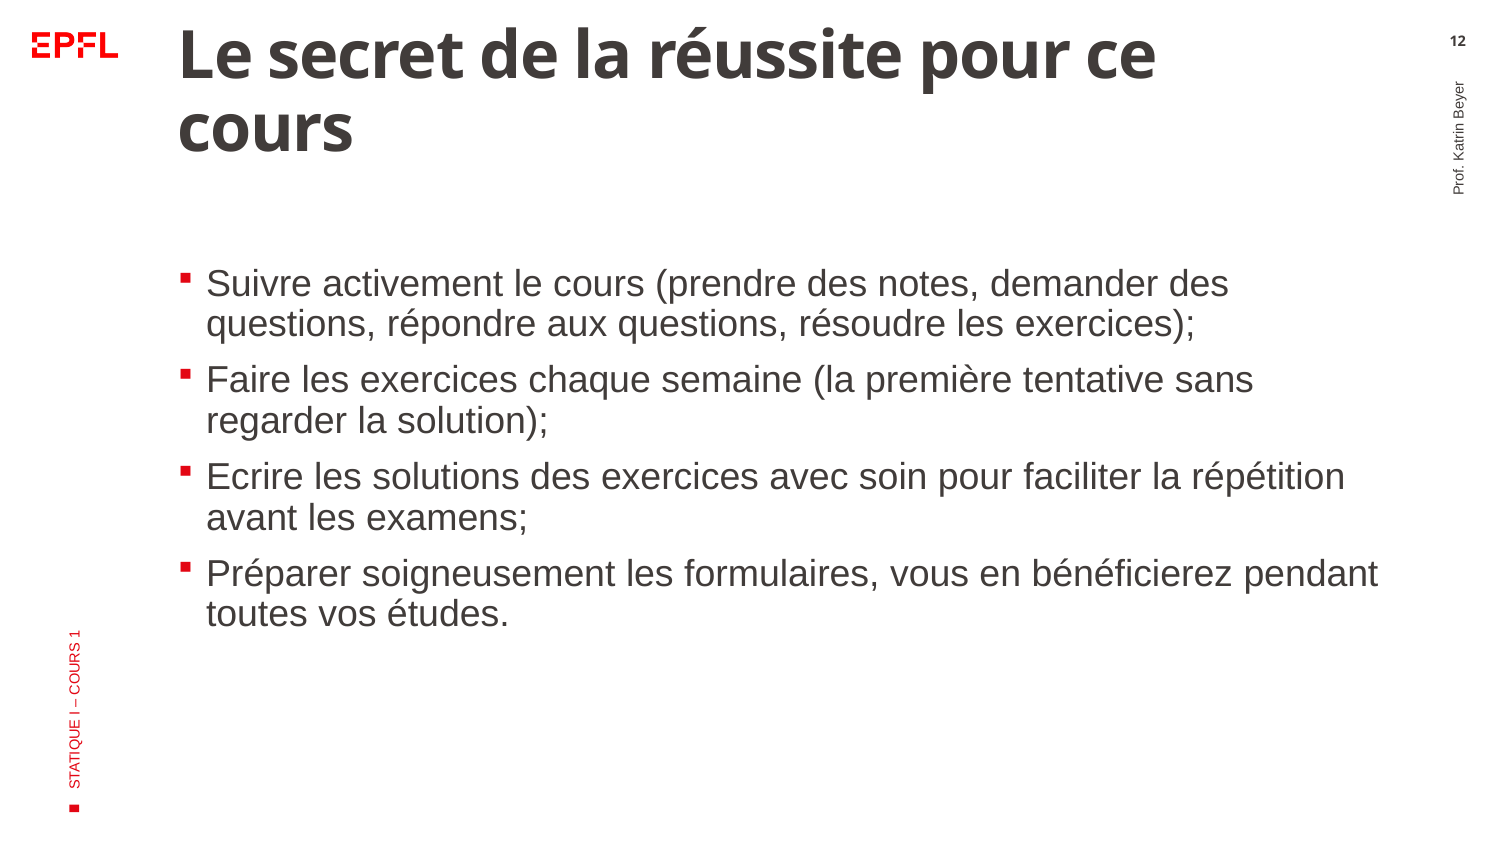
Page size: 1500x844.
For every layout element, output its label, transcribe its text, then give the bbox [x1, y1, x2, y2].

slide_number 12 [1415, 32, 1500, 59]
list Suivre activement le cours (prendre des notes, demander des questions, répondre aux questions, résoudre les exercices); Faire les exercices chaque semaine (la première tentative sans regarder la solution); Ecrire les solutions des exercices avec soin pour faciliter la répétition avant les examens; Préparer soigneusement les formulaires, vous en bénéficierez pendant toutes vos études. [148, 256, 1416, 813]
picture [21, 21, 129, 69]
slide_number STATIQUE I – COURS 1 [0, 256, 149, 805]
footer Prof. Katrin Beyer [1415, 59, 1500, 641]
title Le secret de la réussite pour ce cours [148, 21, 1300, 198]
